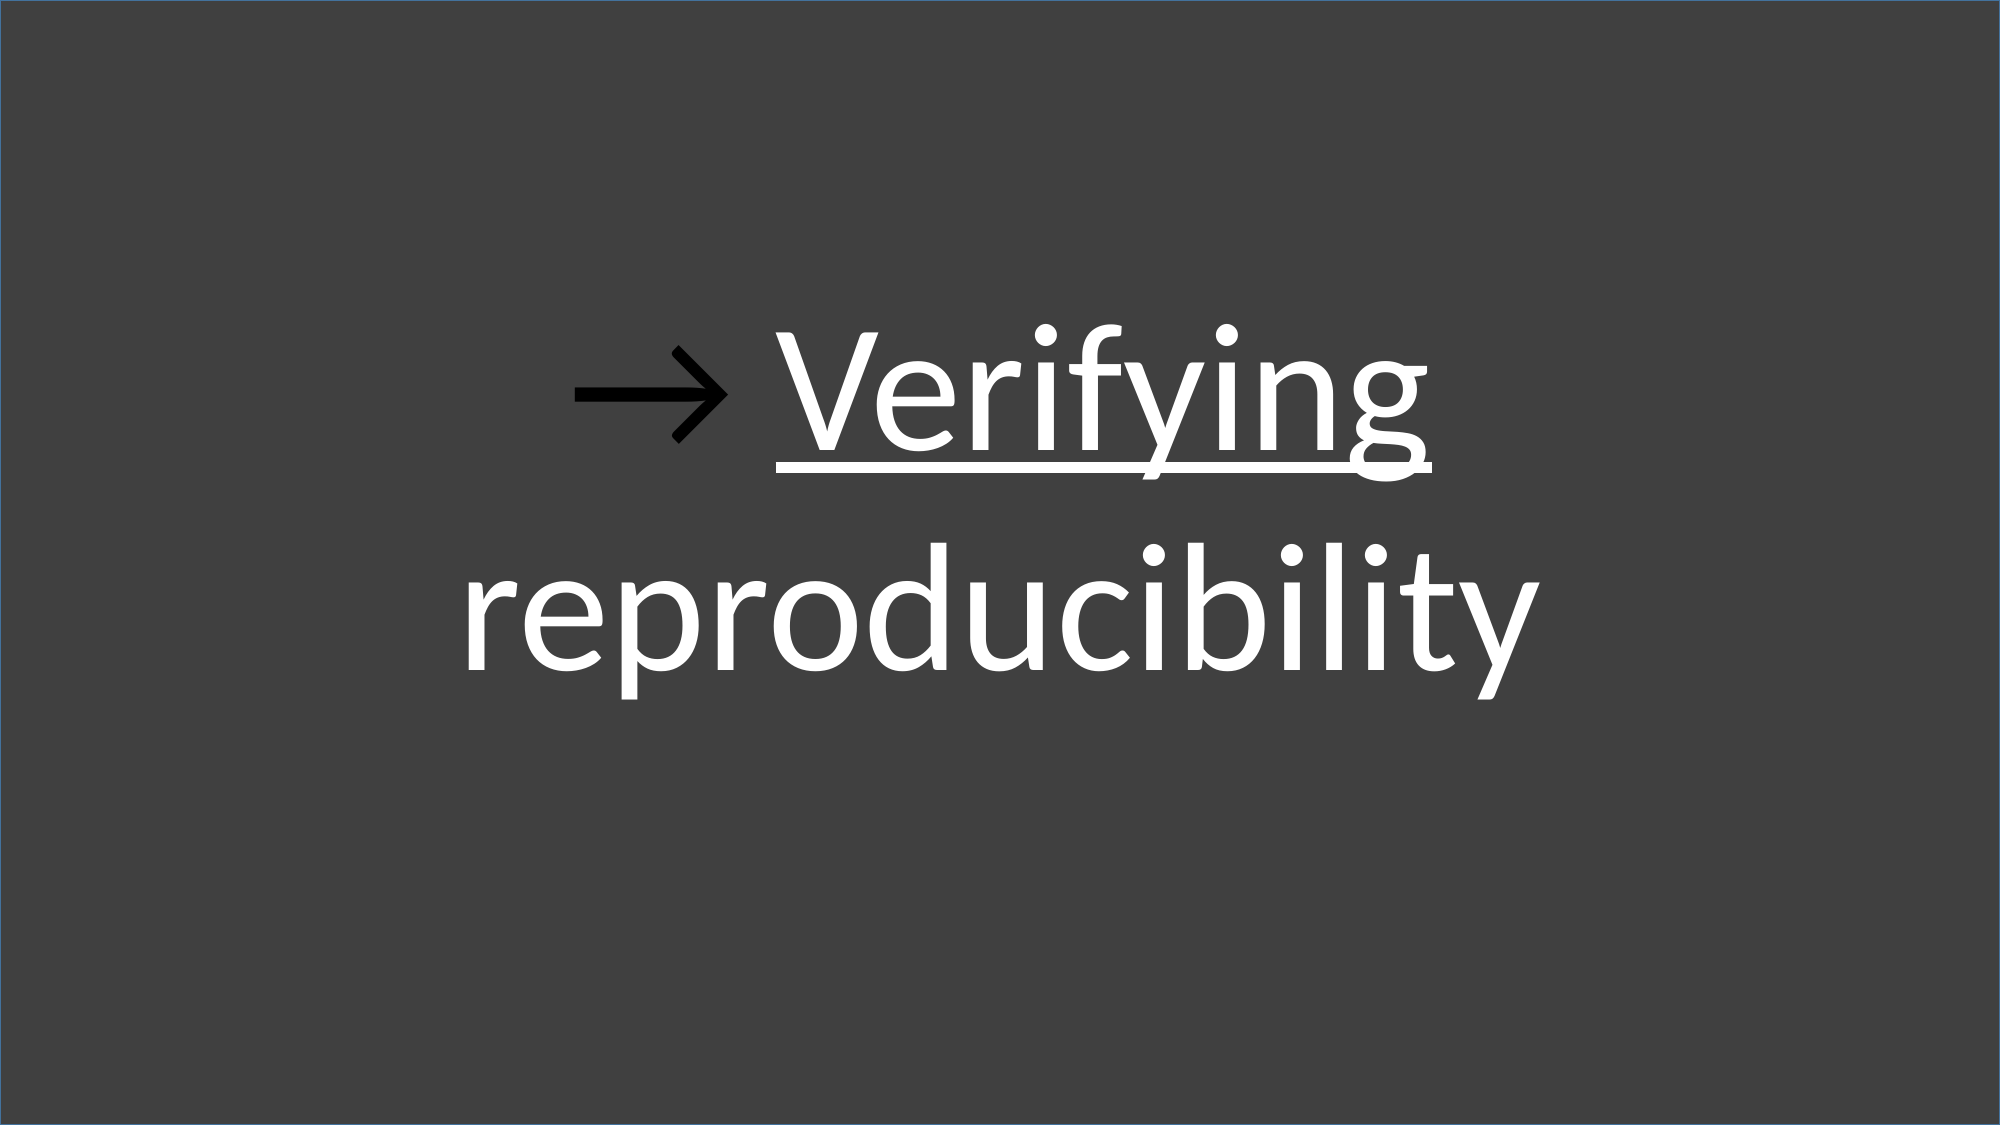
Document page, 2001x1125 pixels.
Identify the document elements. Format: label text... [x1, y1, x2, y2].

text_box [0, 0, 2000, 1125]
text_box → Verifying reproducibility [334, 259, 1666, 715]
